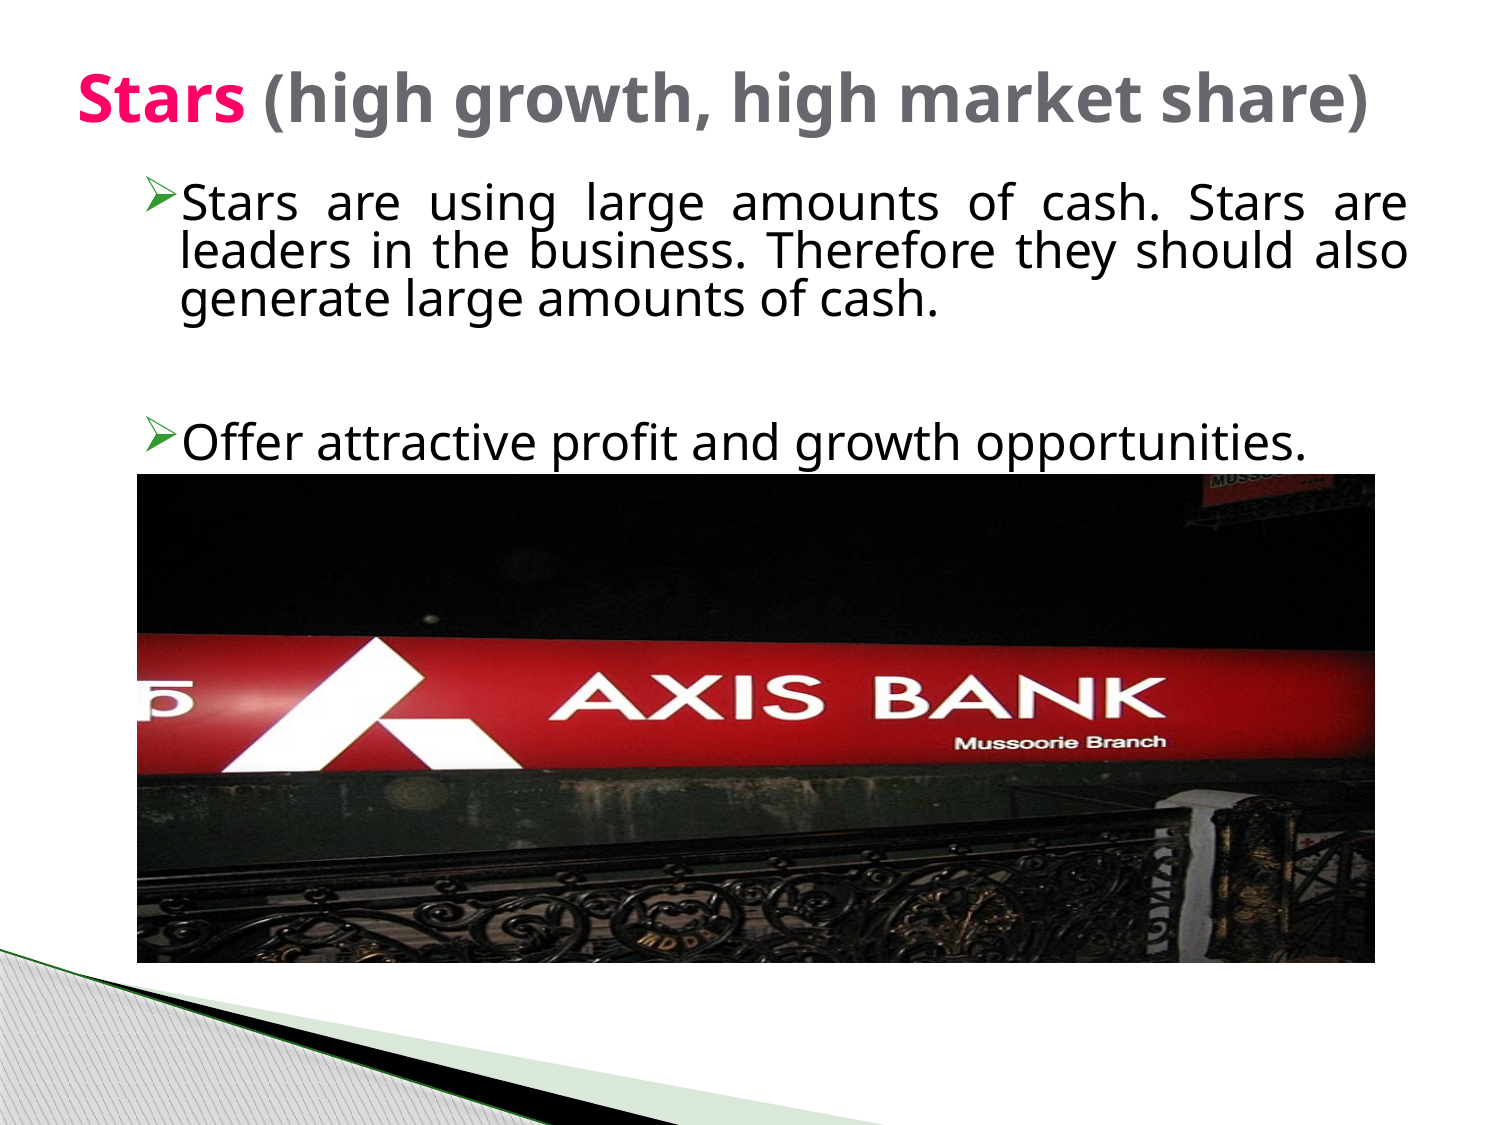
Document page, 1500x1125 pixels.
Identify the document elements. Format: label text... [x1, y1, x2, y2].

list Stars are using large amounts of cash. Stars are leaders in the business. Therefore they should also generate large amounts of cash. Offer attractive profit and growth opportunities. [62, 213, 1425, 986]
picture [137, 474, 1376, 963]
title Stars (high growth, high market share) [62, 50, 1475, 213]
